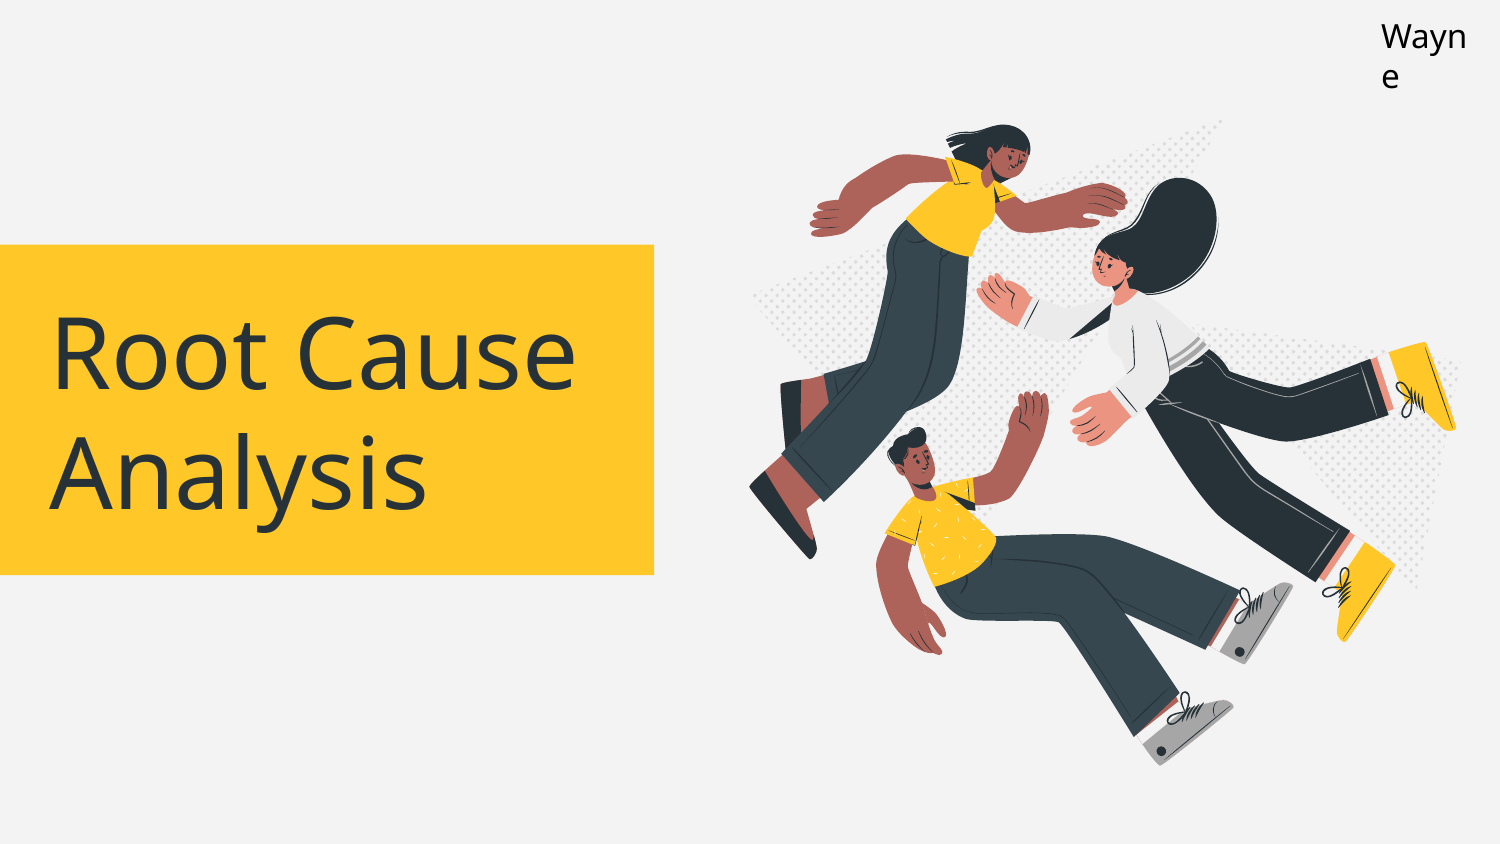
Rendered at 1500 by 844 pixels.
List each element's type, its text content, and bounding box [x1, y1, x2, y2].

text_box Wayne [1366, 0, 1500, 110]
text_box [748, 117, 1462, 766]
title Root Cause Analysis [34, 73, 769, 745]
